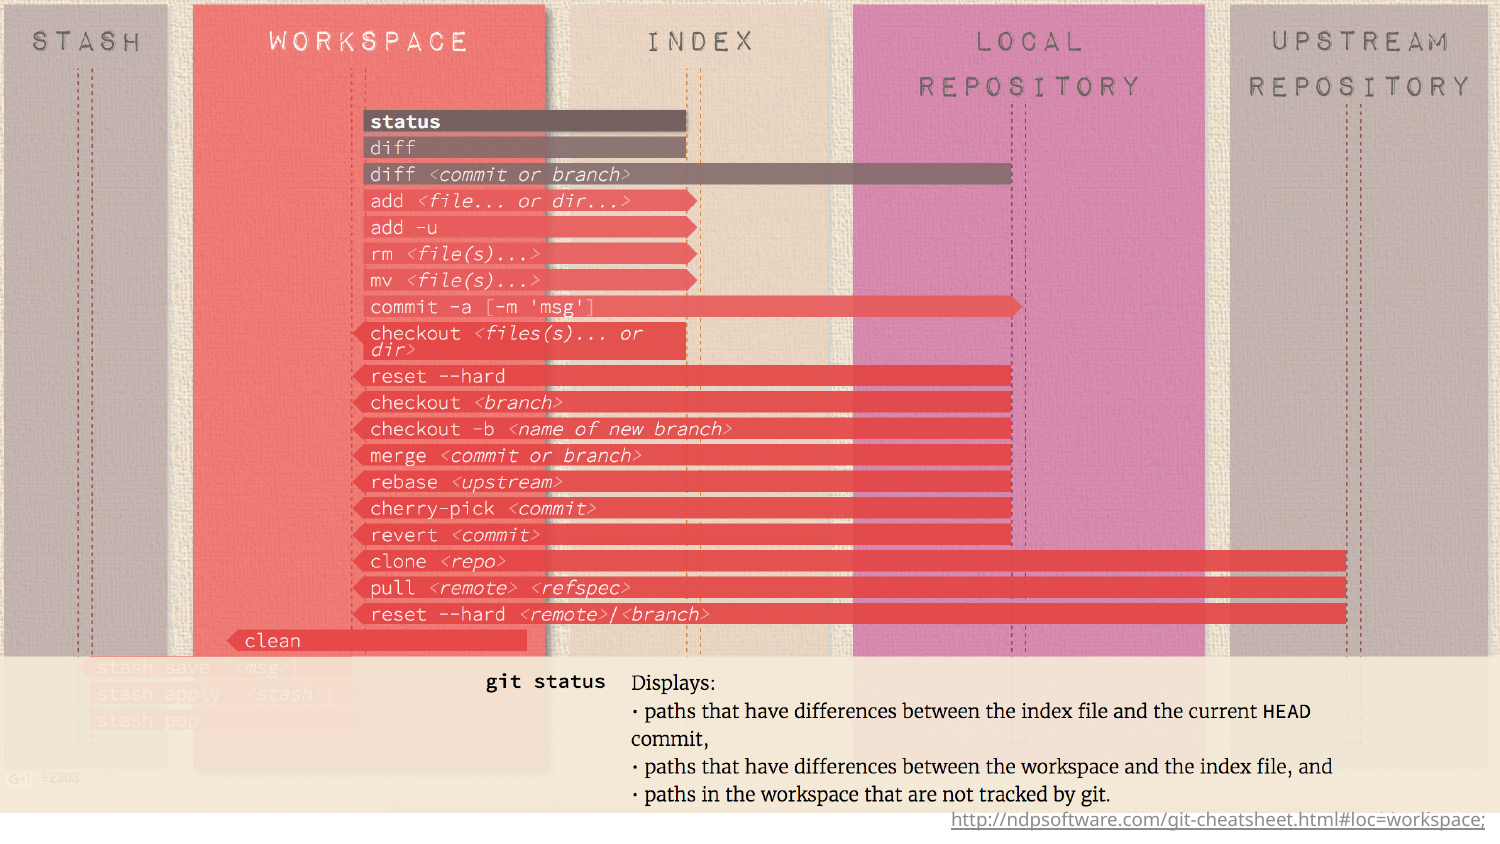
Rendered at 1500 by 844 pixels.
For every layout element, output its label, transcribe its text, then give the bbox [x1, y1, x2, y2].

text_box http://ndpsoftware.com/git-cheatsheet.html#loc=workspace; [705, 821, 1500, 842]
picture [0, 0, 1500, 813]
